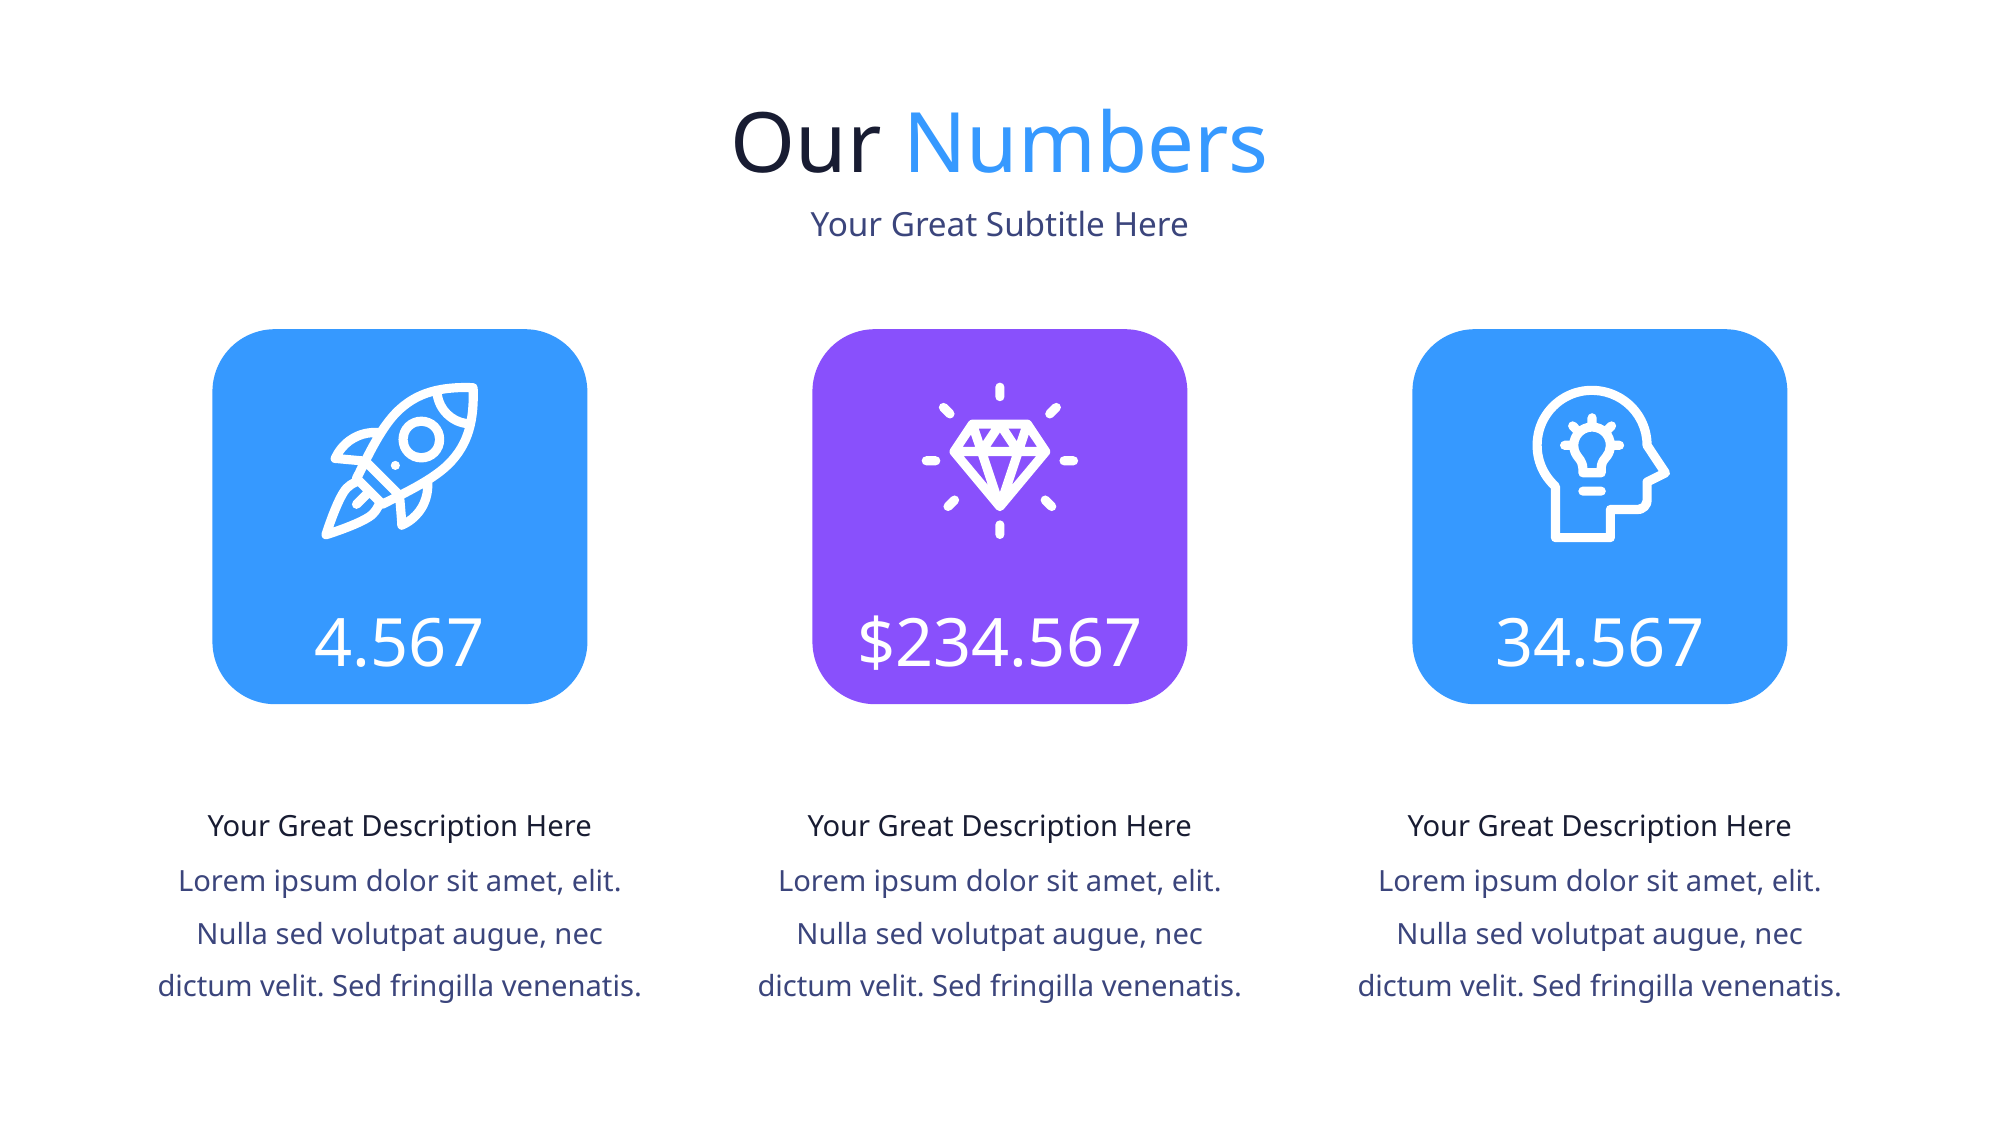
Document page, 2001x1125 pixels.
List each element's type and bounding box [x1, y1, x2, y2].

text_box [1412, 329, 1788, 705]
text_box [137, 82, 1863, 247]
text_box [737, 789, 1263, 1012]
text_box [812, 329, 1188, 705]
text_box [1337, 789, 1863, 1012]
text_box [212, 329, 588, 705]
text_box [137, 789, 663, 1012]
